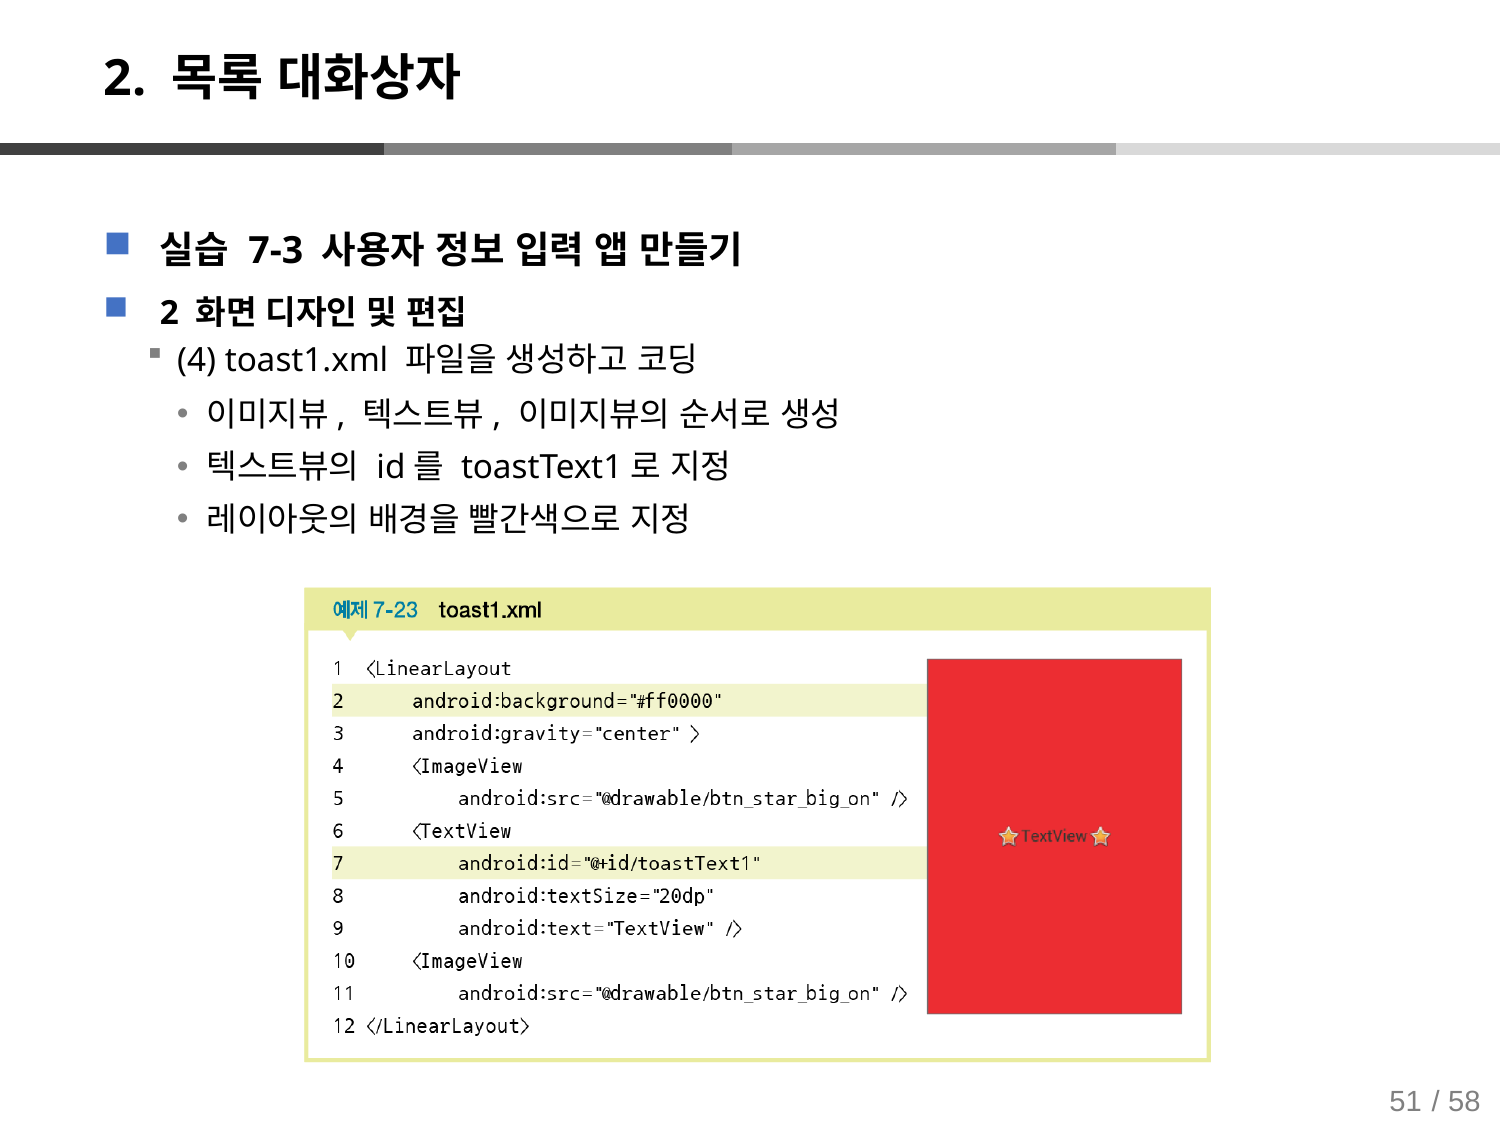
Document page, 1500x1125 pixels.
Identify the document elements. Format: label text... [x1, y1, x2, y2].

picture [297, 578, 1227, 1075]
list 실습 7-3 사용자 정보 입력 앱 만들기 2 화면 디자인 및 편집 (4) toast1.xml 파일을 생성하고 코딩 이미지뷰, 텍스트뷰, 이미지뷰의 순서로 생성 텍스트뷰의 id를 toastText1로 지정 레이아웃의 배경을 빨간색으로 지정 [88, 196, 1436, 1083]
title 2. 목록 대화상자 [88, 30, 1211, 121]
